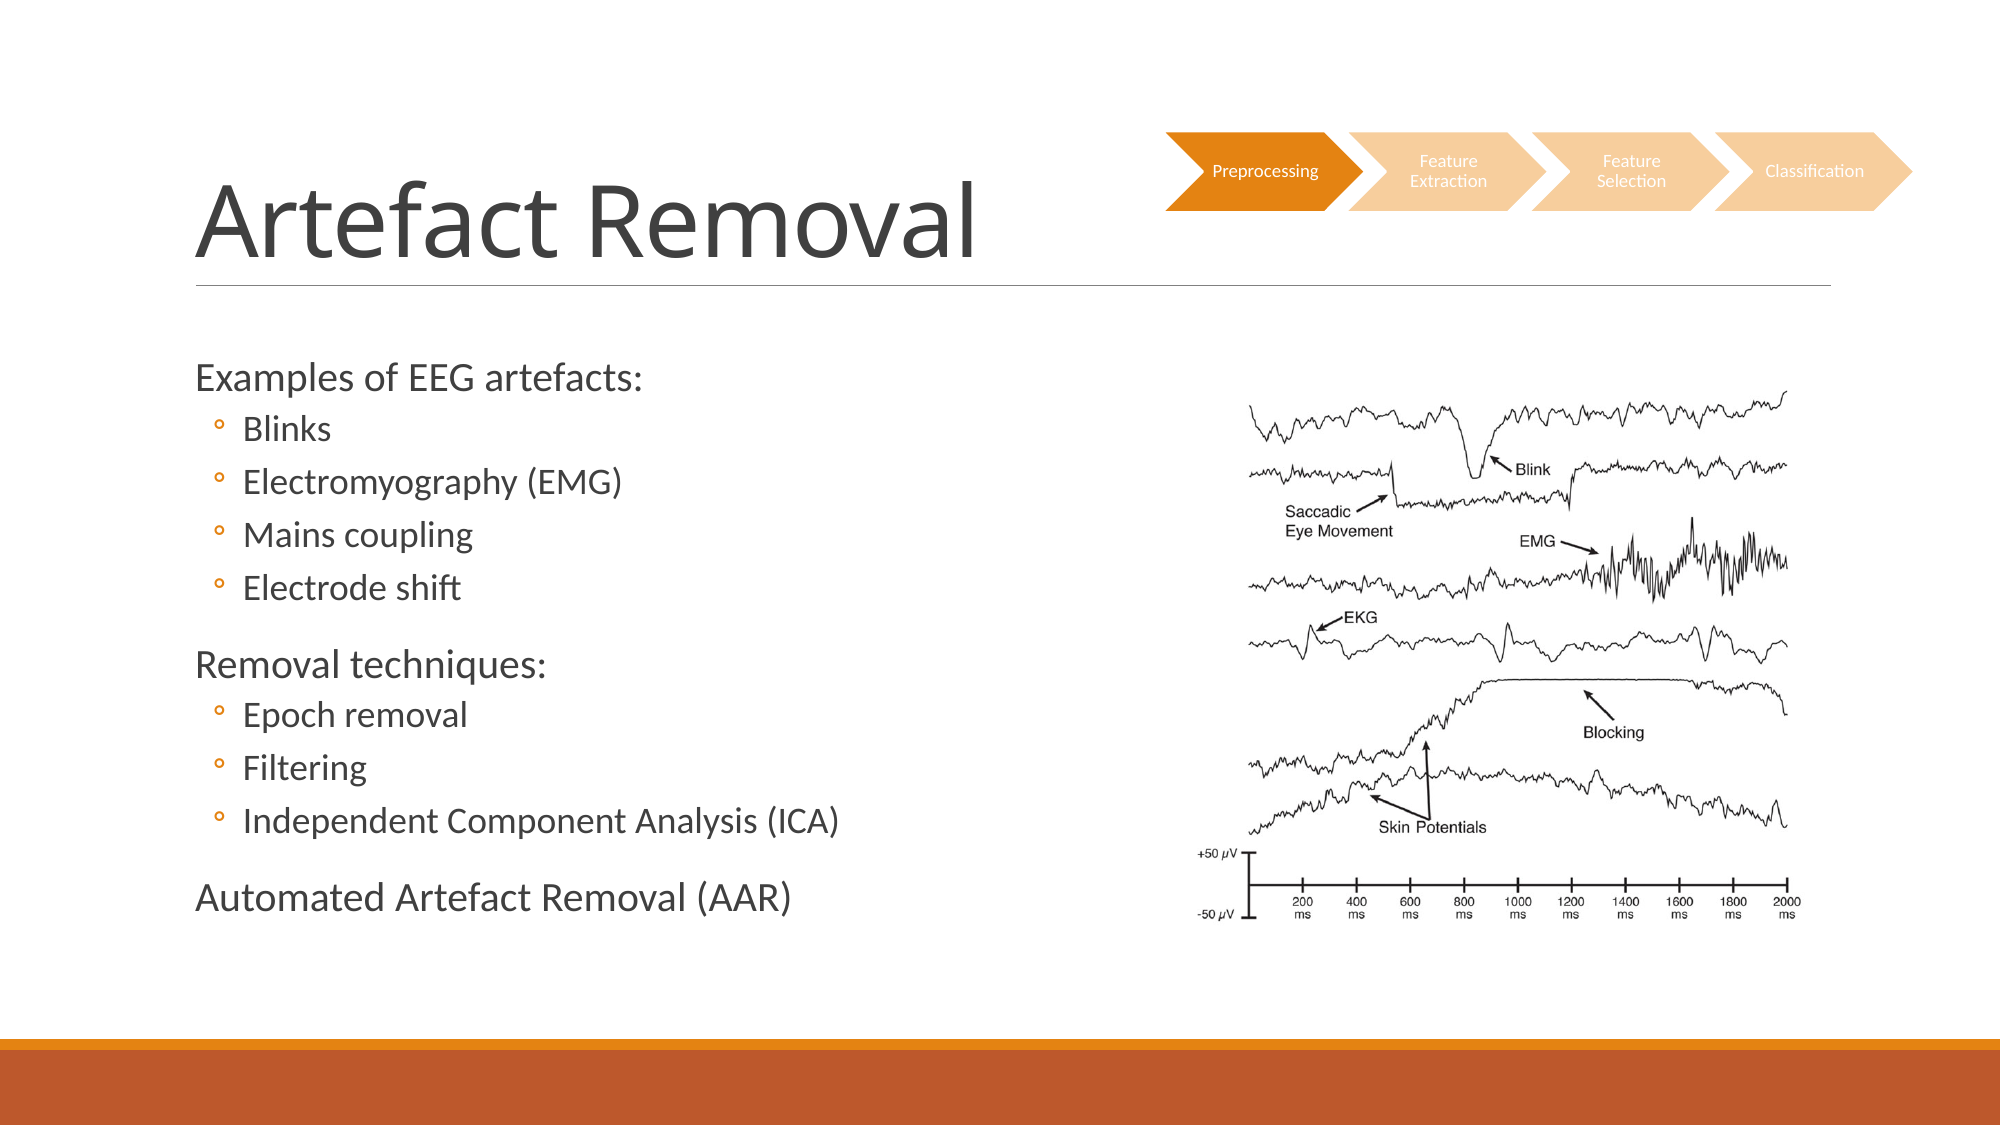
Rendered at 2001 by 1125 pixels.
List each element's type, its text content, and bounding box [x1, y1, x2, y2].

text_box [1161, 1, 1916, 342]
picture [1191, 384, 1808, 929]
title Artefact Removal [180, 47, 1158, 285]
list Examples of EEG artefacts: Blinks Electromyography (EMG) Mains coupling Electrode shift Removal techniques: Epoch removal Filtering Independent Component Analysis (ICA) Automated Artefact Removal (AAR) [180, 348, 1830, 1009]
